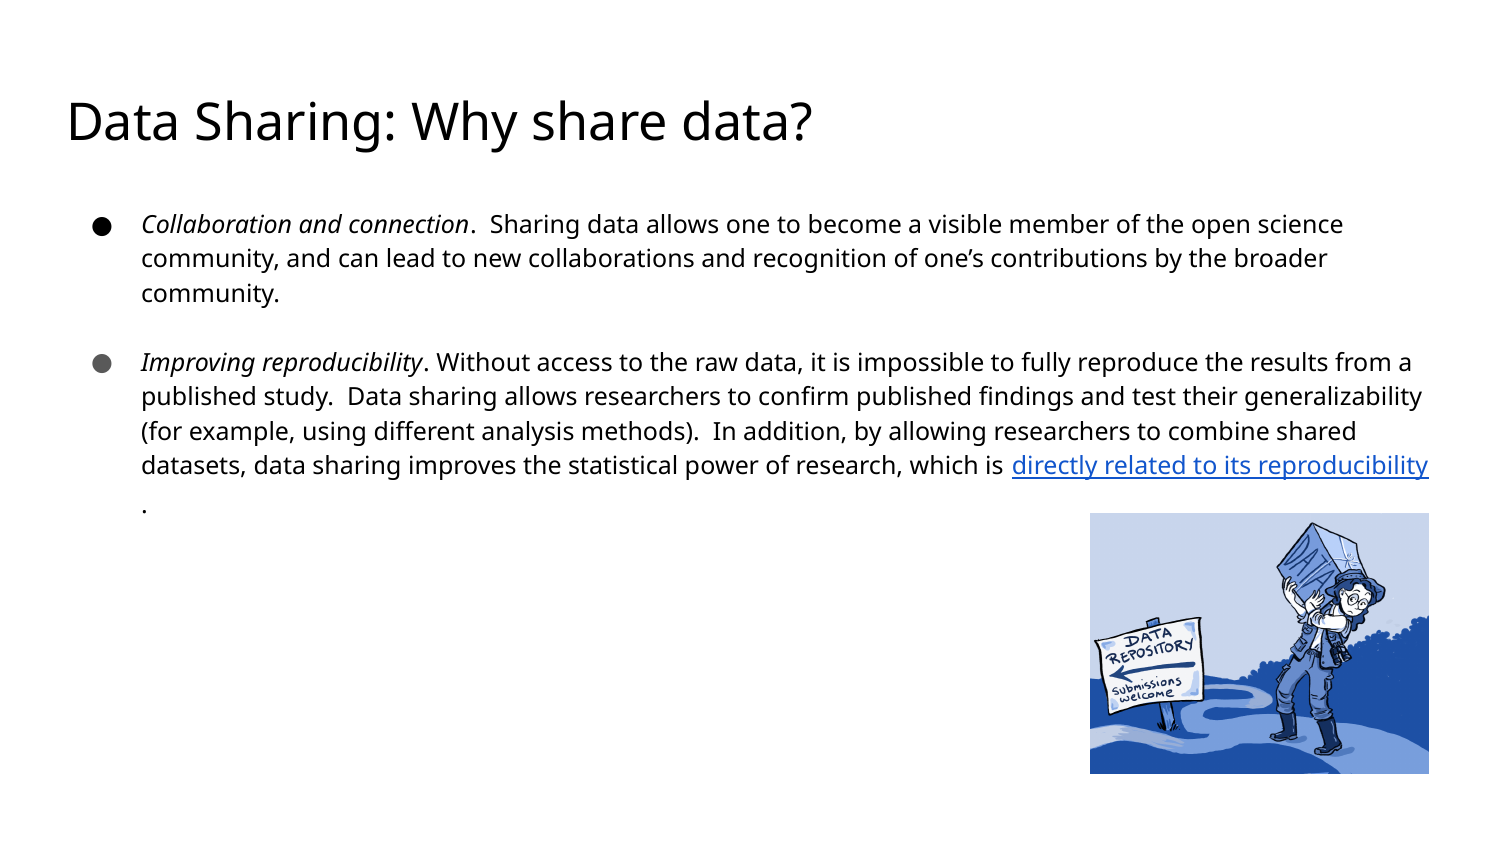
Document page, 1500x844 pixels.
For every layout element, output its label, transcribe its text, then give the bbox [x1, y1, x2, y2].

list Collaboration and connection. Sharing data allows one to become a visible member of the open science community, and can lead to new collaborations and recognition of one’s contributions by the broader community. Improving reproducibility. Without access to the raw data, it is impossible to fully reproduce the results from a published study. Data sharing allows researchers to confirm published findings and test their generalizability (for example, using different analysis methods). In addition, by allowing researchers to combine shared datasets, data sharing improves the statistical power of research, which is directly related to its reproducibility. Receiving credit for data generation. It is increasingly common for the generation and sharing of high-value datasets to be viewed as an important scientific contribution in its own right. This is particularly evident in the advent of “data papers”, which are publications that describe a shared dataset and can provide citation credit for shared data. [51, 189, 1449, 750]
title Data Sharing: Why share data? [51, 72, 1449, 167]
picture [1090, 513, 1430, 774]
